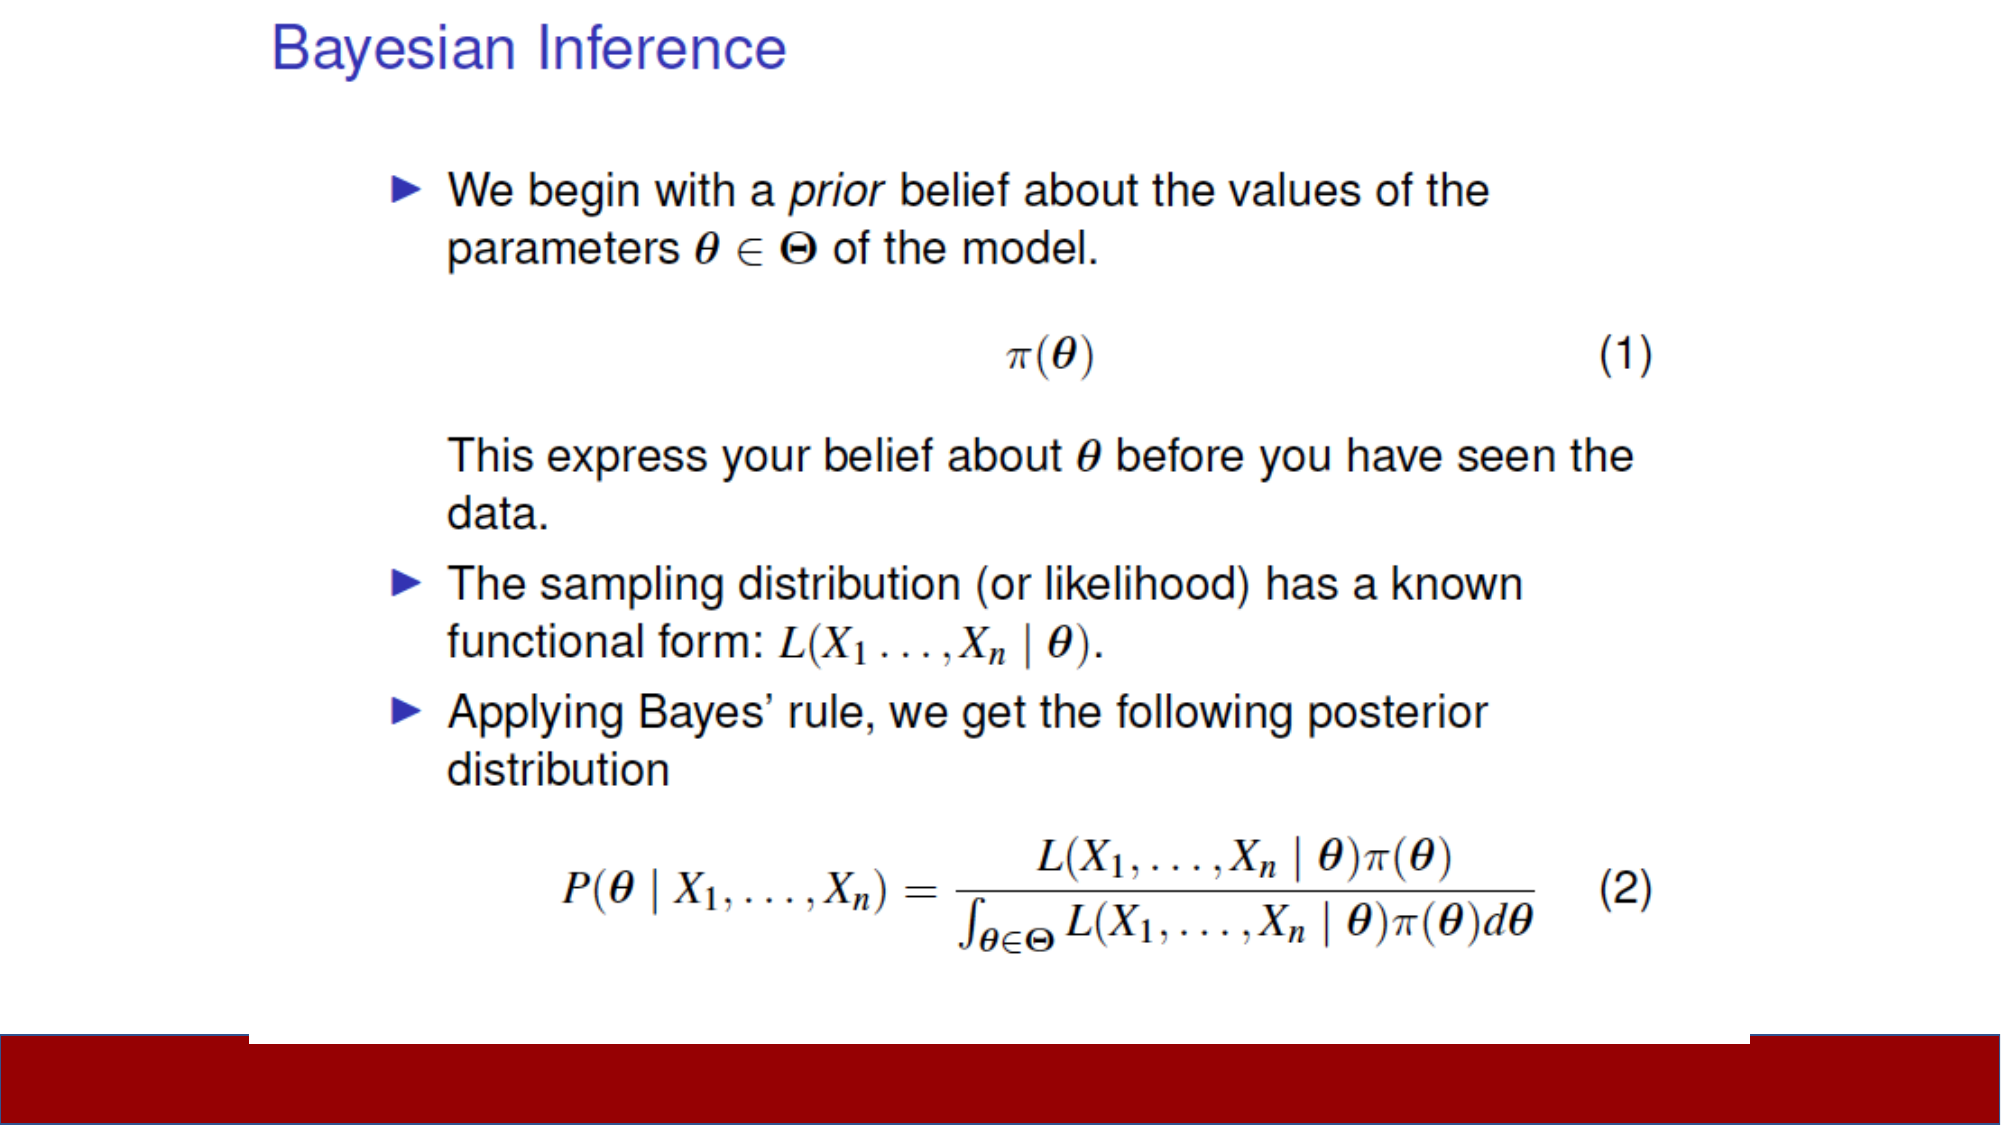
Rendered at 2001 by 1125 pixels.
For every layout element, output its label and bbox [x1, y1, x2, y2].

picture [249, 0, 1750, 1044]
